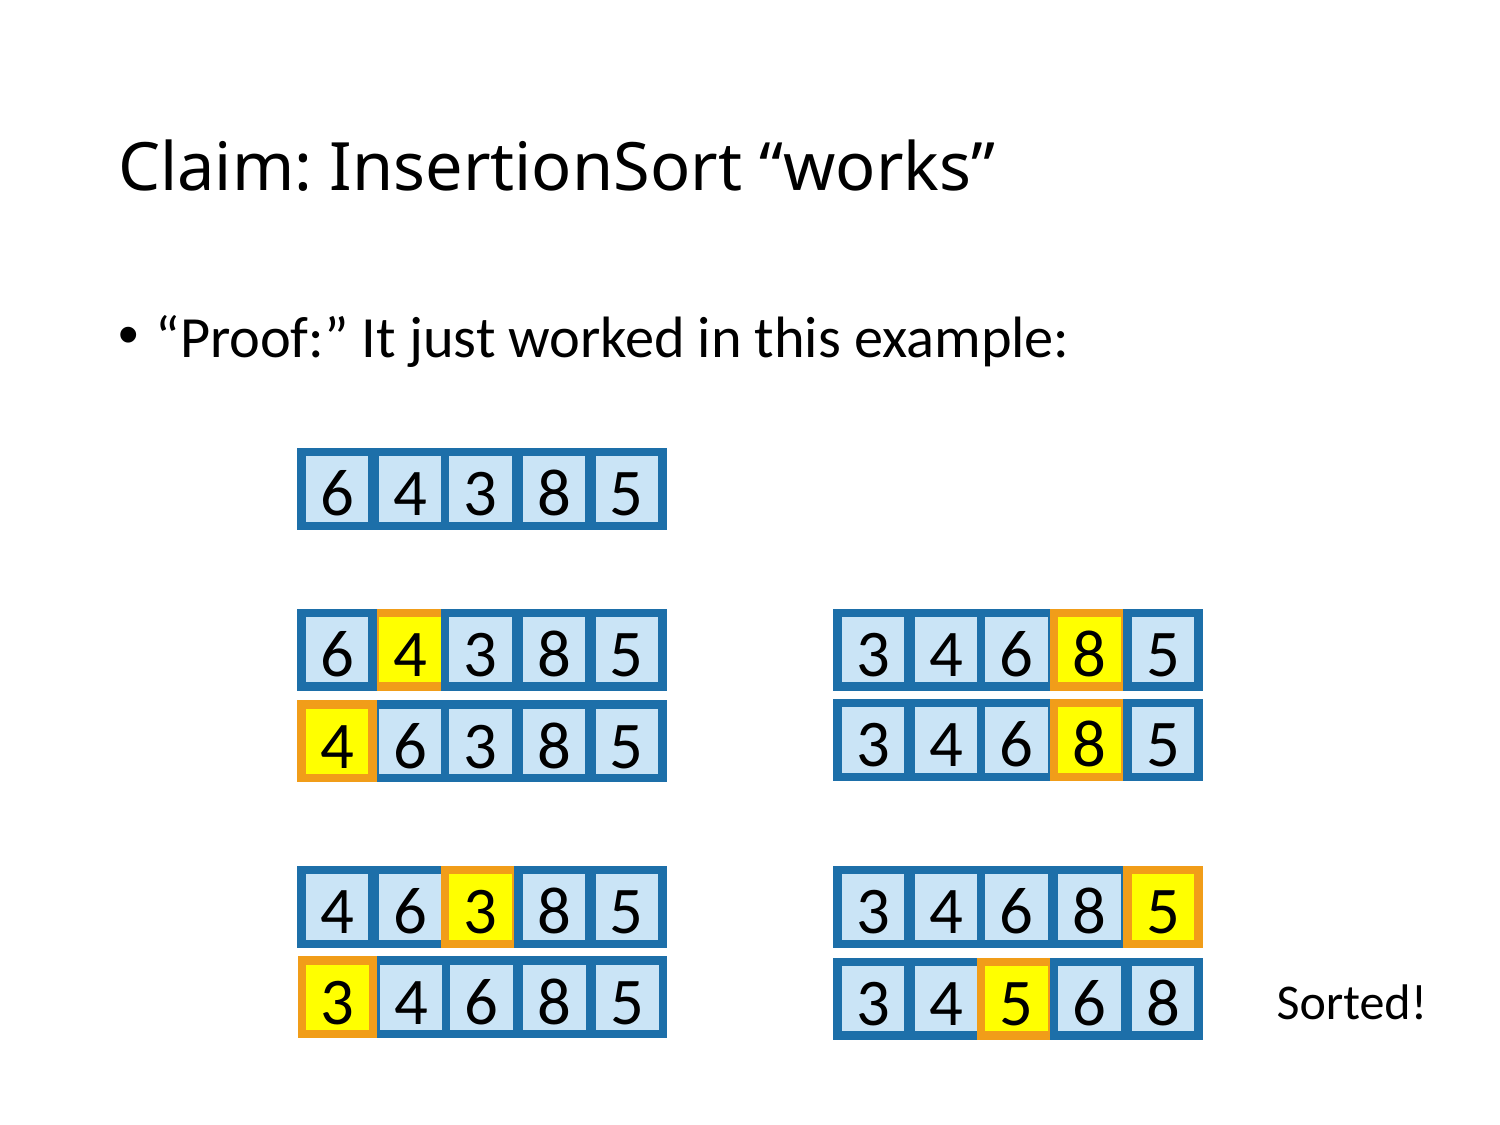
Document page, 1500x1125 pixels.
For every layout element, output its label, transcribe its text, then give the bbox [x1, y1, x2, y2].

title Claim: InsertionSort “works” [103, 59, 1397, 278]
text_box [301, 452, 1199, 1036]
text_box Sorted! [1261, 961, 1456, 1037]
list “Proof:” It just worked in this example: [103, 299, 1397, 1014]
